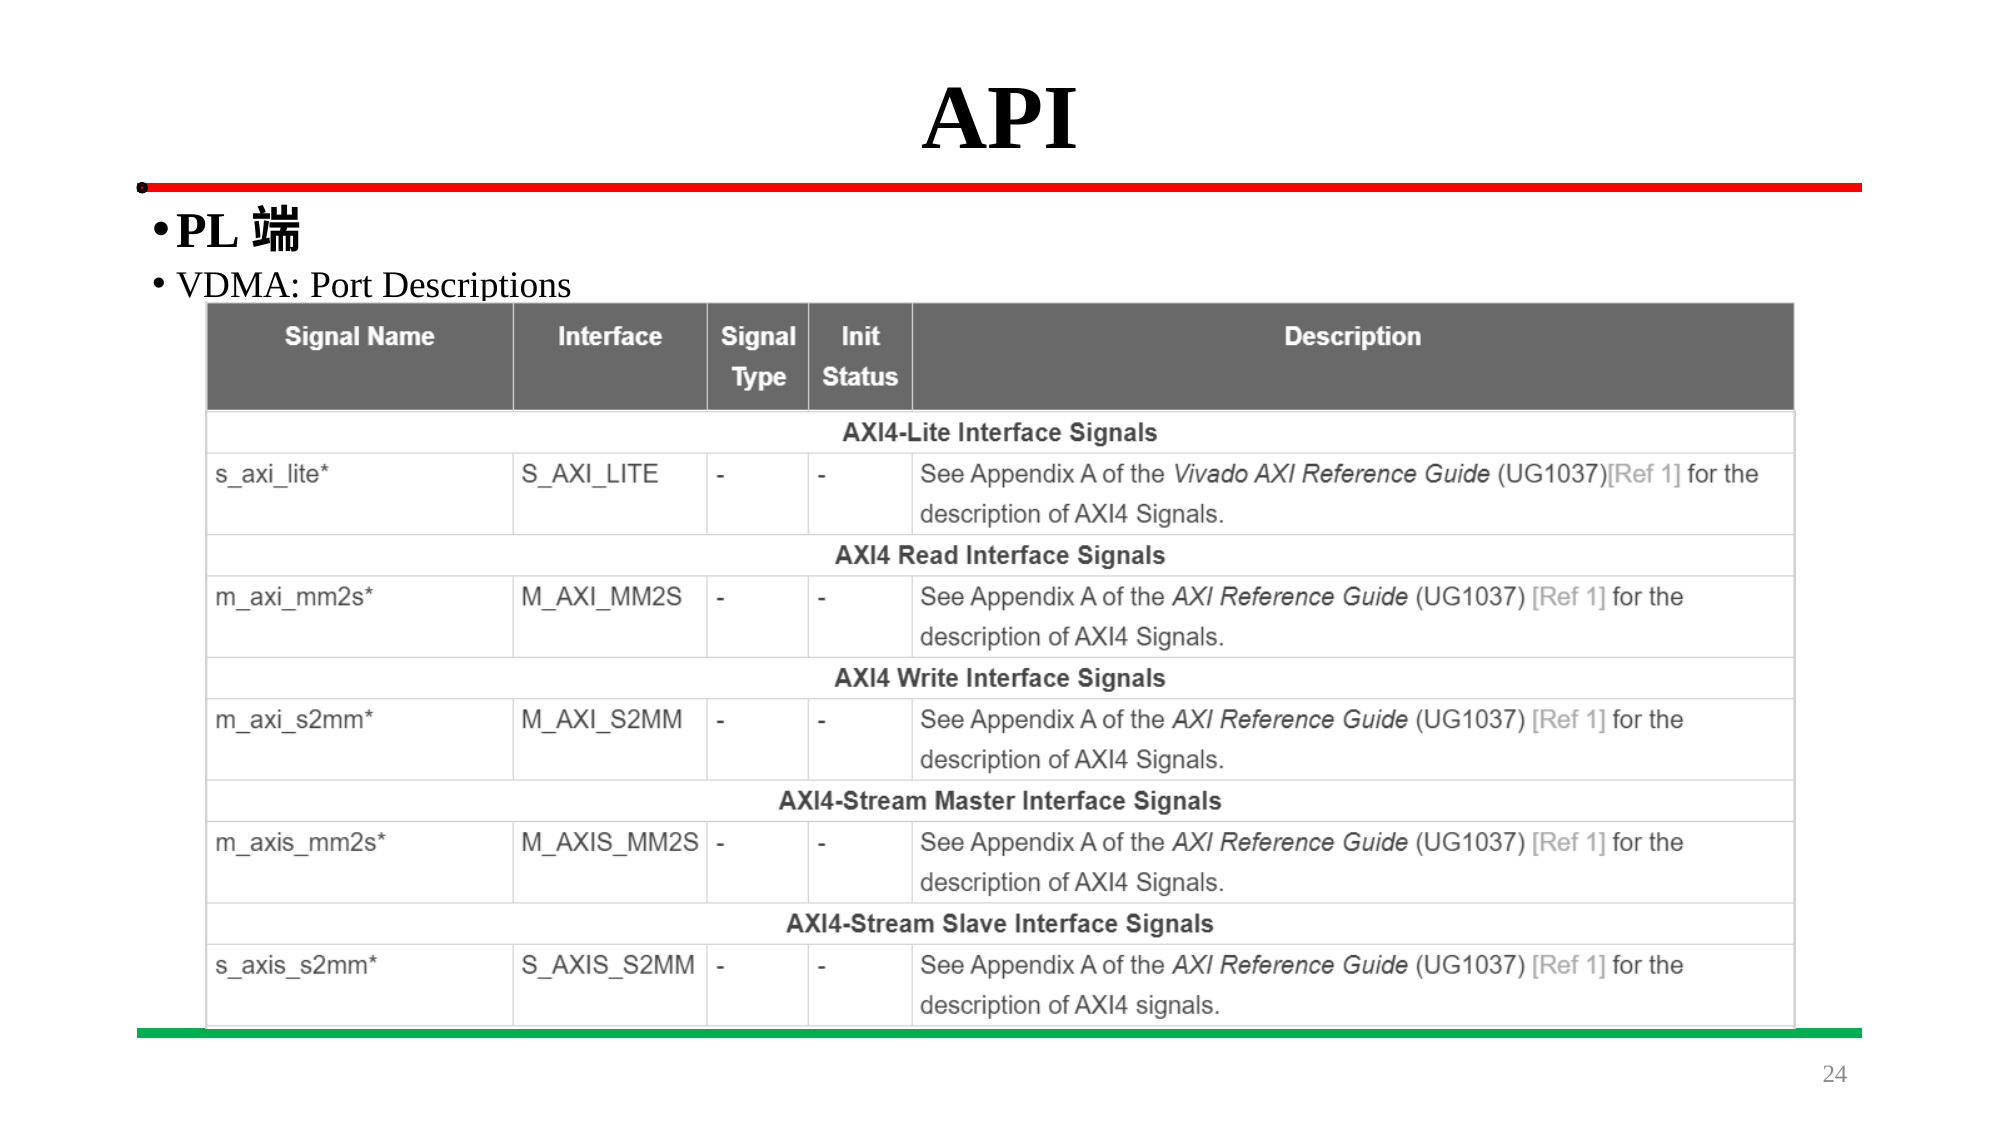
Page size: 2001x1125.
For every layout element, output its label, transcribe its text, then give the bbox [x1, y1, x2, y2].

list PL端 VDMA: Port Descriptions [137, 197, 1863, 1024]
title API [137, 59, 1863, 178]
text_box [204, 301, 1796, 1029]
text_box [136, 182, 148, 194]
slide_number 24 [1412, 1042, 1863, 1103]
